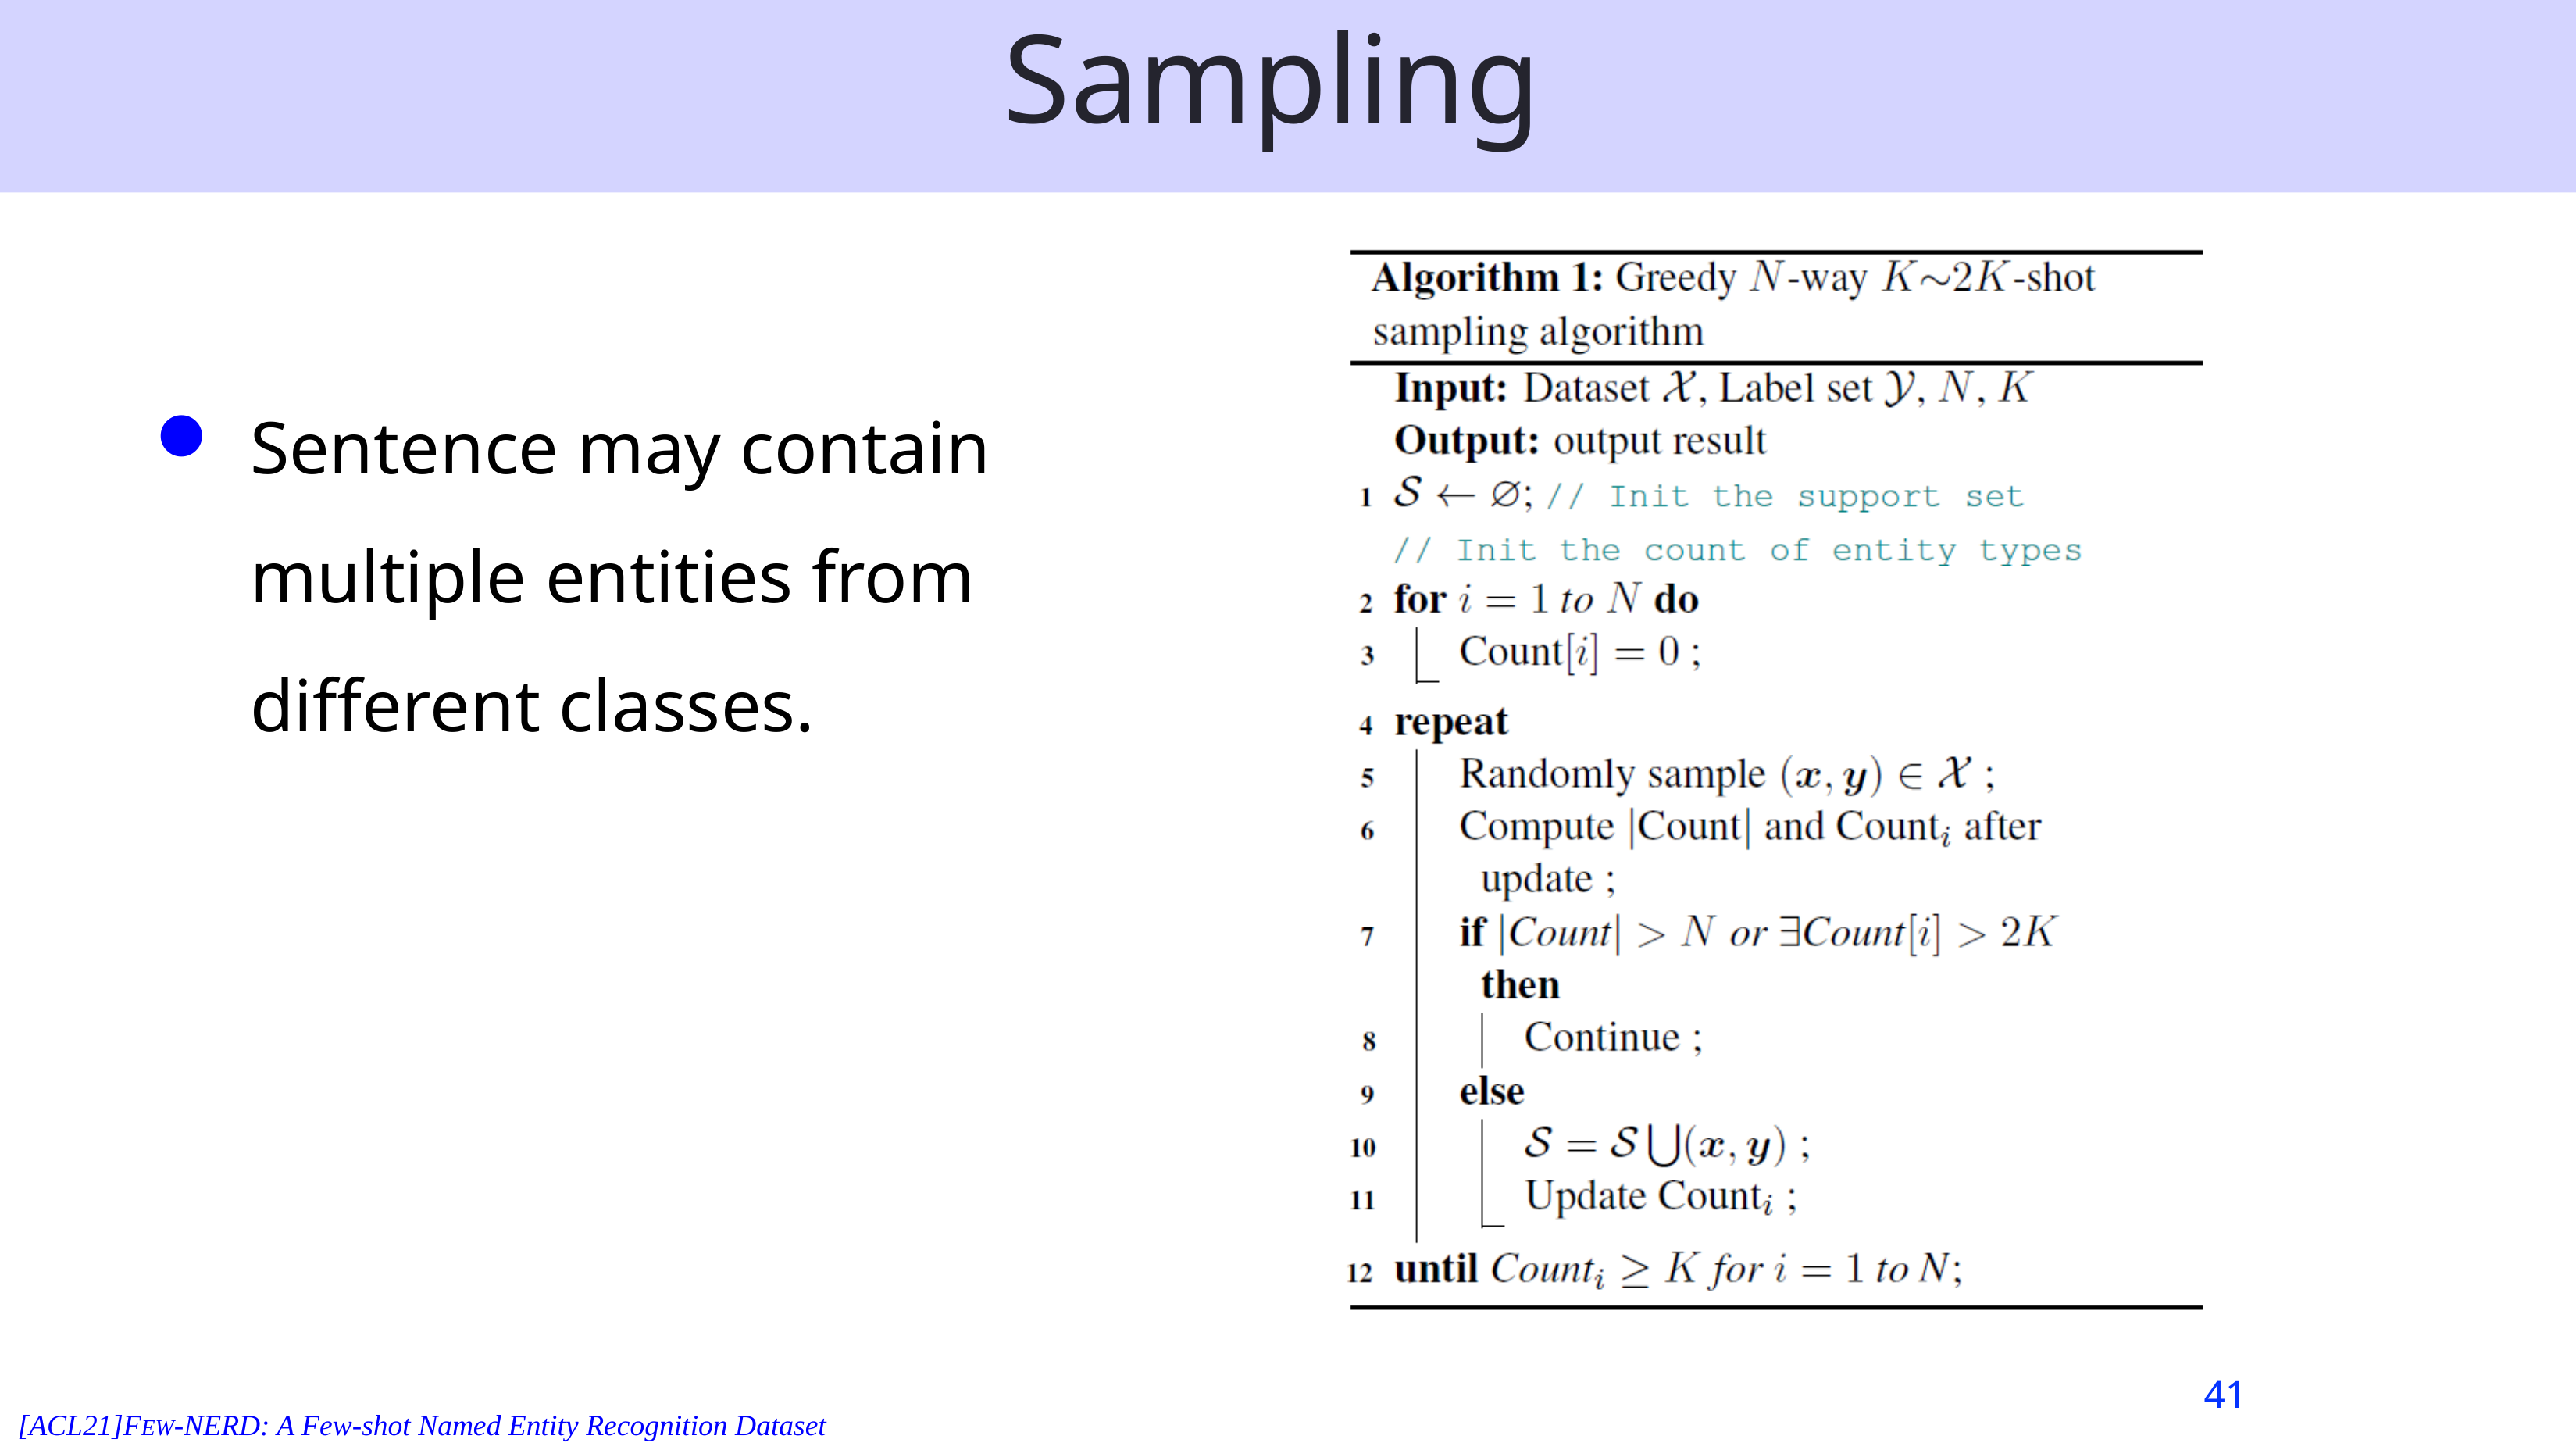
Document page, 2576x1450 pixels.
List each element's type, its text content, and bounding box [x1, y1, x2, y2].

text_box 41 [2199, 1377, 2275, 1422]
picture [1323, 236, 2255, 1330]
text_box Sentence may contain multiple entities from different classes. [143, 353, 1257, 881]
text_box [ACL21]FEW-NERD: A Few-shot Named Entity Recognition Dataset [5, 1400, 839, 1447]
title Sampling [921, 1, 1654, 149]
